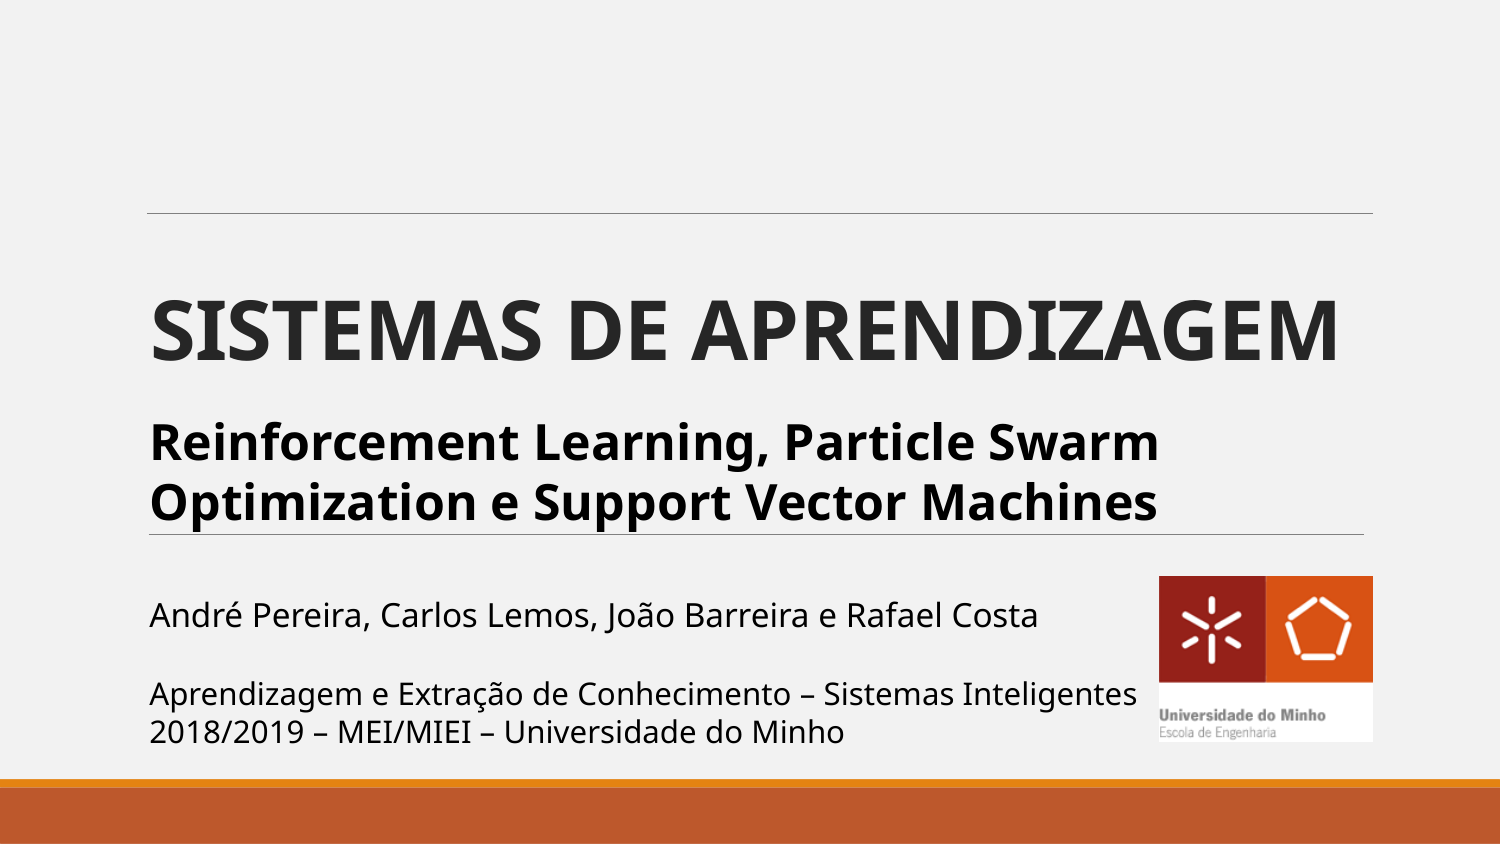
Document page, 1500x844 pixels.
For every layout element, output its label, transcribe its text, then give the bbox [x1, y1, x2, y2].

title SISTEMAS DE APRENDIZAGEM [135, 200, 1373, 386]
picture [1159, 575, 1373, 742]
text_box André Pereira, Carlos Lemos, João Barreira e Rafael Costa Aprendizagem e Extração de Conhecimento – Sistemas Inteligentes 2018/2019 – MEI/MIEI – Universidade do Minho [134, 587, 1163, 757]
text_box Reinforcement Learning, Particle Swarm Optimization e Support Vector Machines [135, 403, 1373, 539]
